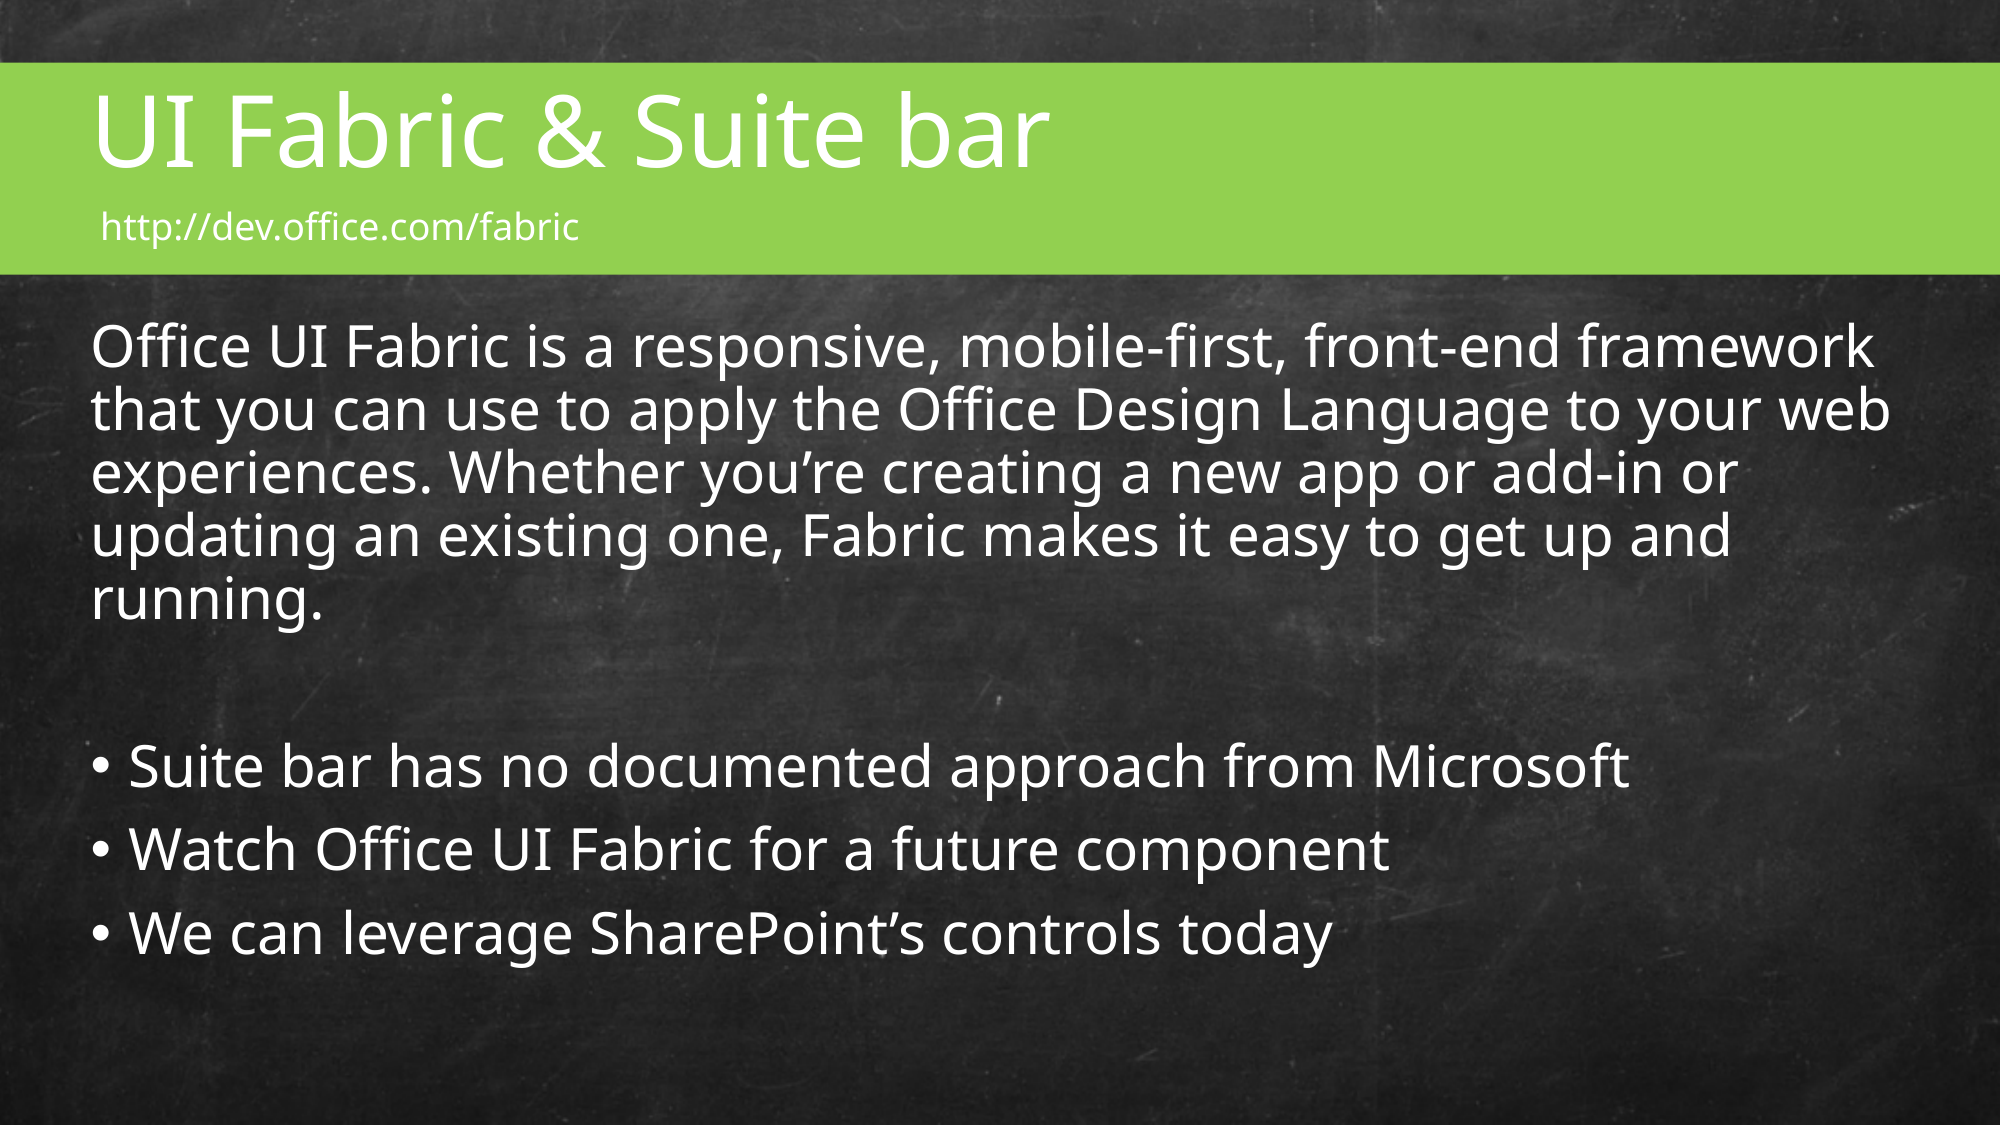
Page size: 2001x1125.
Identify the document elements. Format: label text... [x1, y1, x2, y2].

list UI Fabric & Suite bar [75, 73, 1826, 200]
list Office UI Fabric is a responsive, mobile-first, front-end framework that you can use to apply the Office Design Language to your web experiences. Whether you’re creating a new app or add-in or updating an existing one, Fabric makes it easy to get up and running. Suite bar has no documented approach from Microsoft Watch Office UI Fabric for a future component We can leverage SharePoint’s controls today [75, 309, 1942, 1077]
list http://dev.office.com/fabric [75, 200, 1826, 264]
picture [0, 275, 2000, 1125]
picture [0, 0, 2000, 62]
